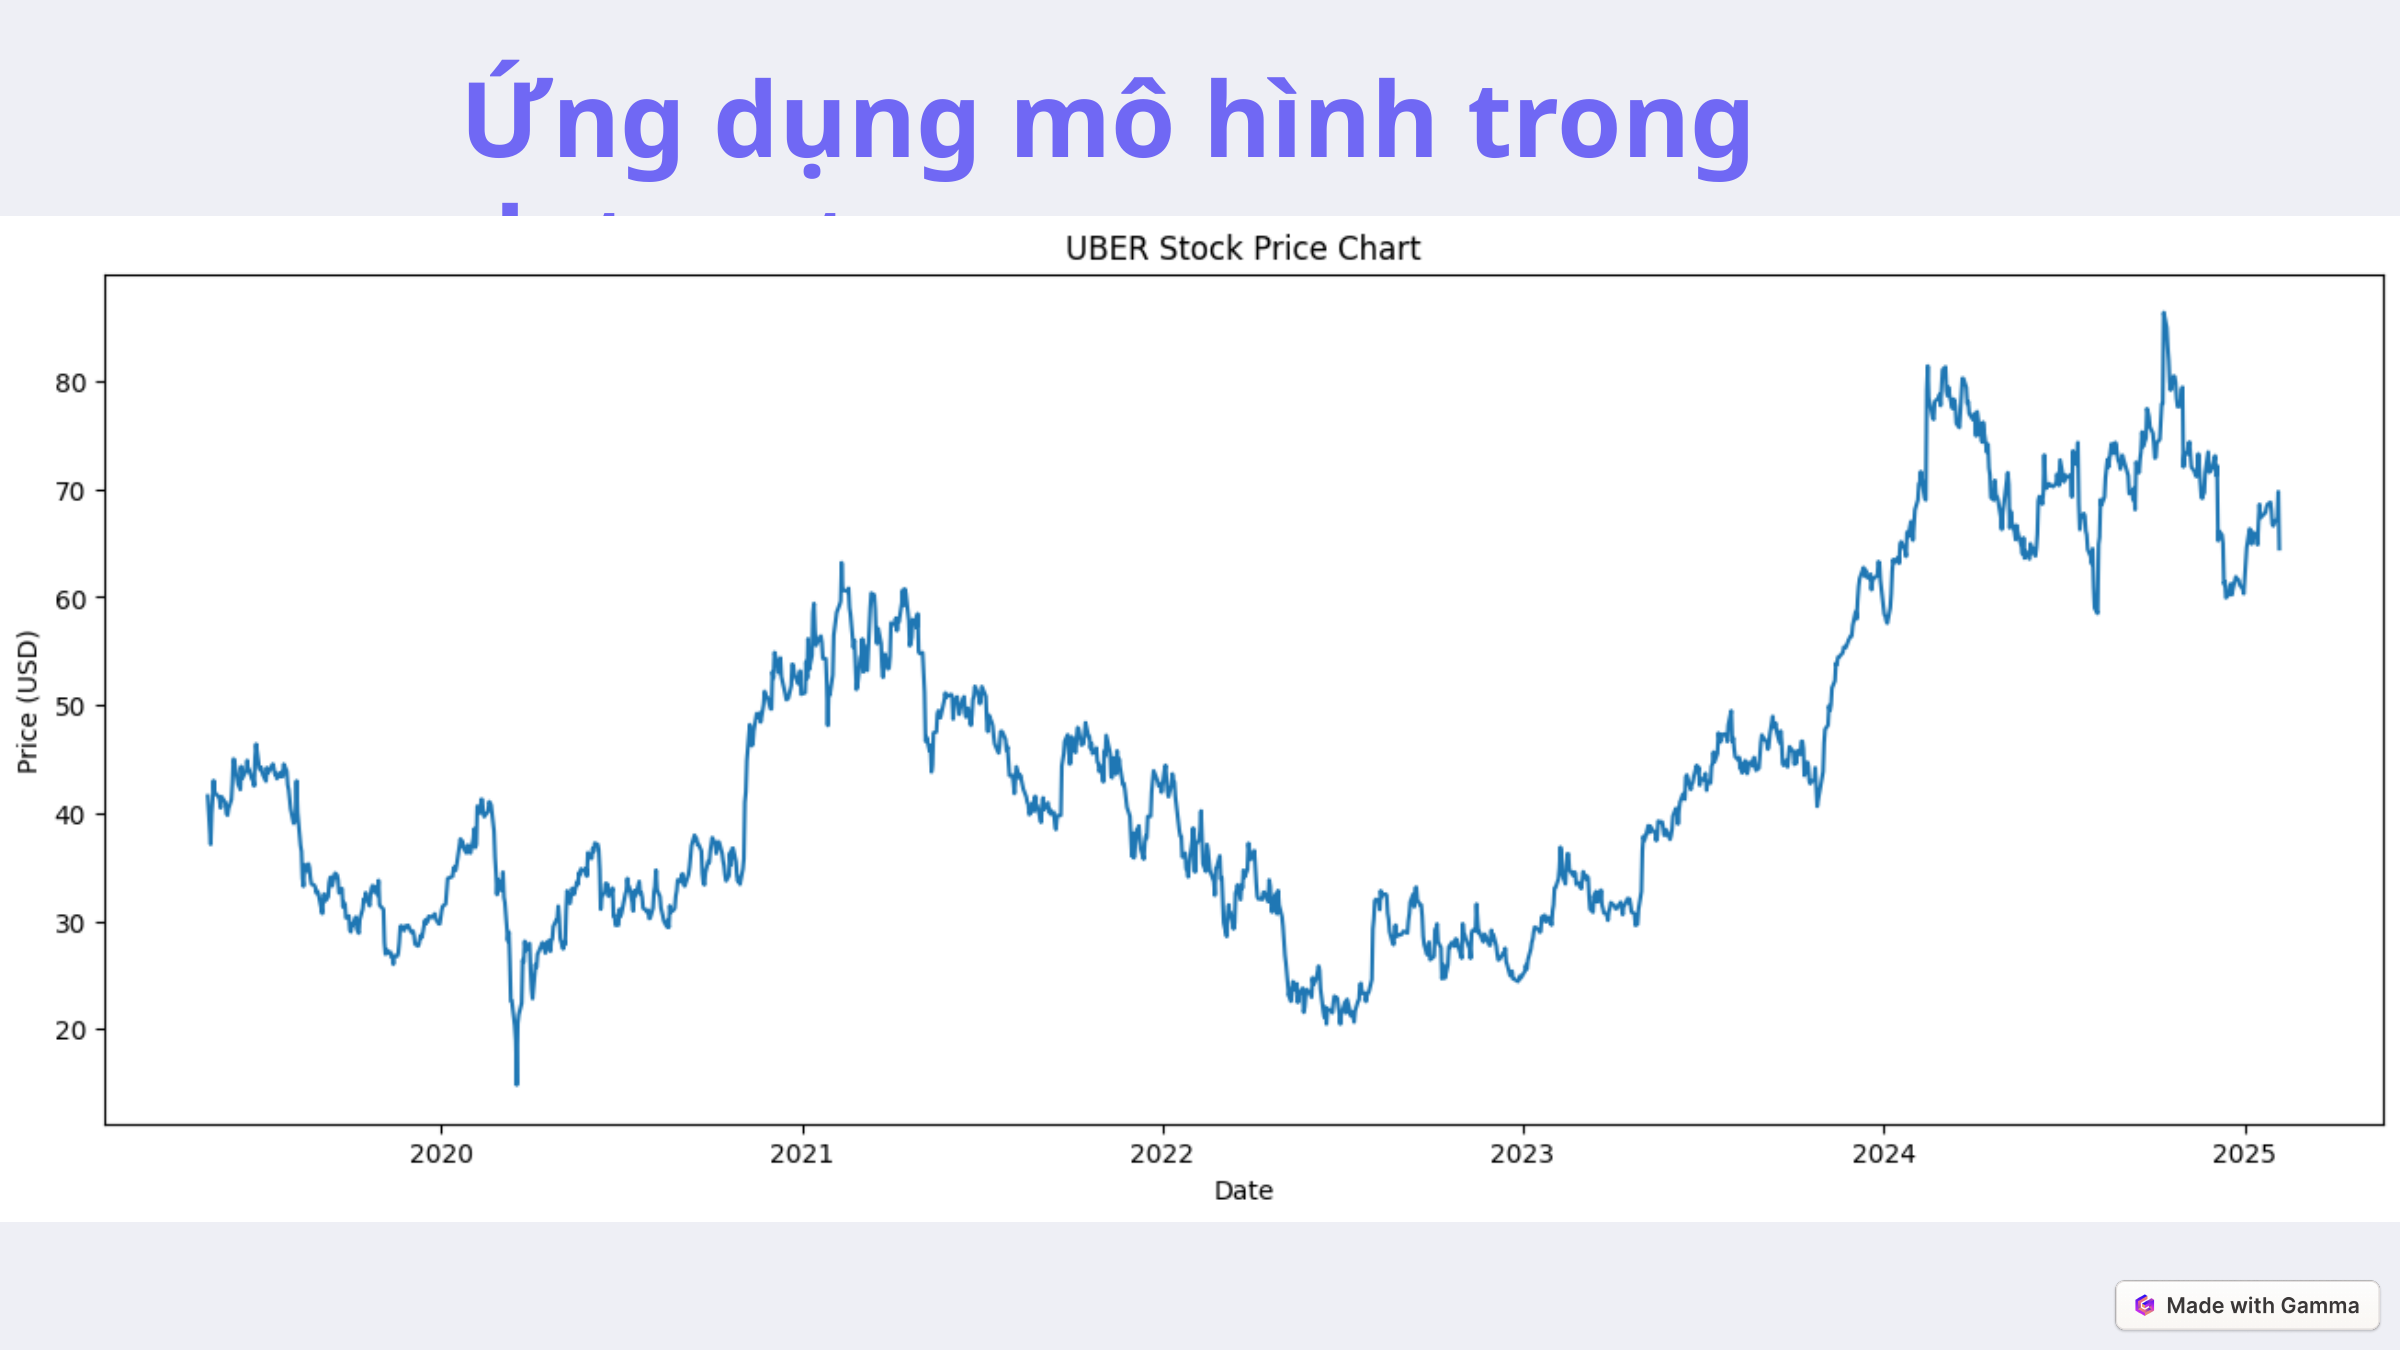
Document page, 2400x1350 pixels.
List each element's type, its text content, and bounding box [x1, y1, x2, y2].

picture [0, 216, 2400, 1223]
text_box Ứng dụng mô hình trong dataset [445, 46, 1955, 213]
picture [2106, 1271, 2389, 1339]
